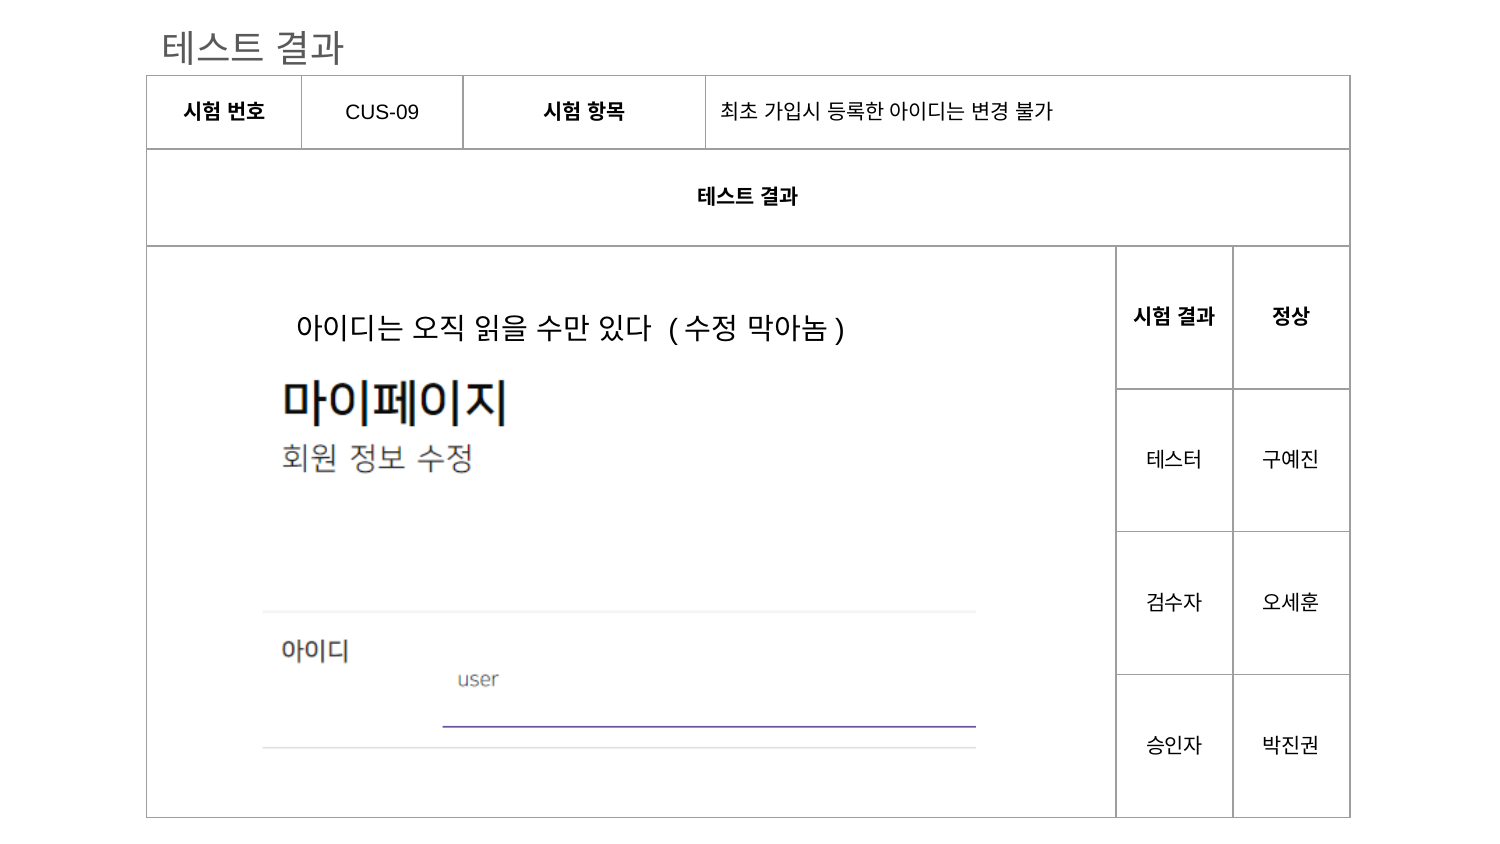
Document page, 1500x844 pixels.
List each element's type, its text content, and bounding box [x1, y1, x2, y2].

subtitle 테스트 결과 [146, 3, 396, 69]
table_header 테스트 결과 [147, 150, 1349, 245]
table_cell 테스터 [1117, 390, 1232, 531]
table_header 시험 항목 [464, 76, 705, 148]
table_cell 시험 결과 [1117, 247, 1232, 388]
table_cell [147, 247, 1115, 817]
table_header 최초 가입시 등록한 아이디는 변경 불가 [706, 76, 1349, 148]
text_box 아이디는 오직 읽을 수만 있다 (수정 막아놈) [281, 303, 860, 353]
table_cell 박진권 [1234, 675, 1349, 817]
table_cell 정상 [1234, 247, 1349, 388]
table_header 시험 번호 [147, 76, 301, 148]
table_header CUS-09 [302, 76, 462, 148]
table_cell 검수자 [1117, 532, 1232, 674]
picture [260, 364, 977, 758]
table_cell 구예진 [1234, 390, 1349, 531]
table_cell 오세훈 [1234, 532, 1349, 674]
table_cell 승인자 [1117, 675, 1232, 817]
